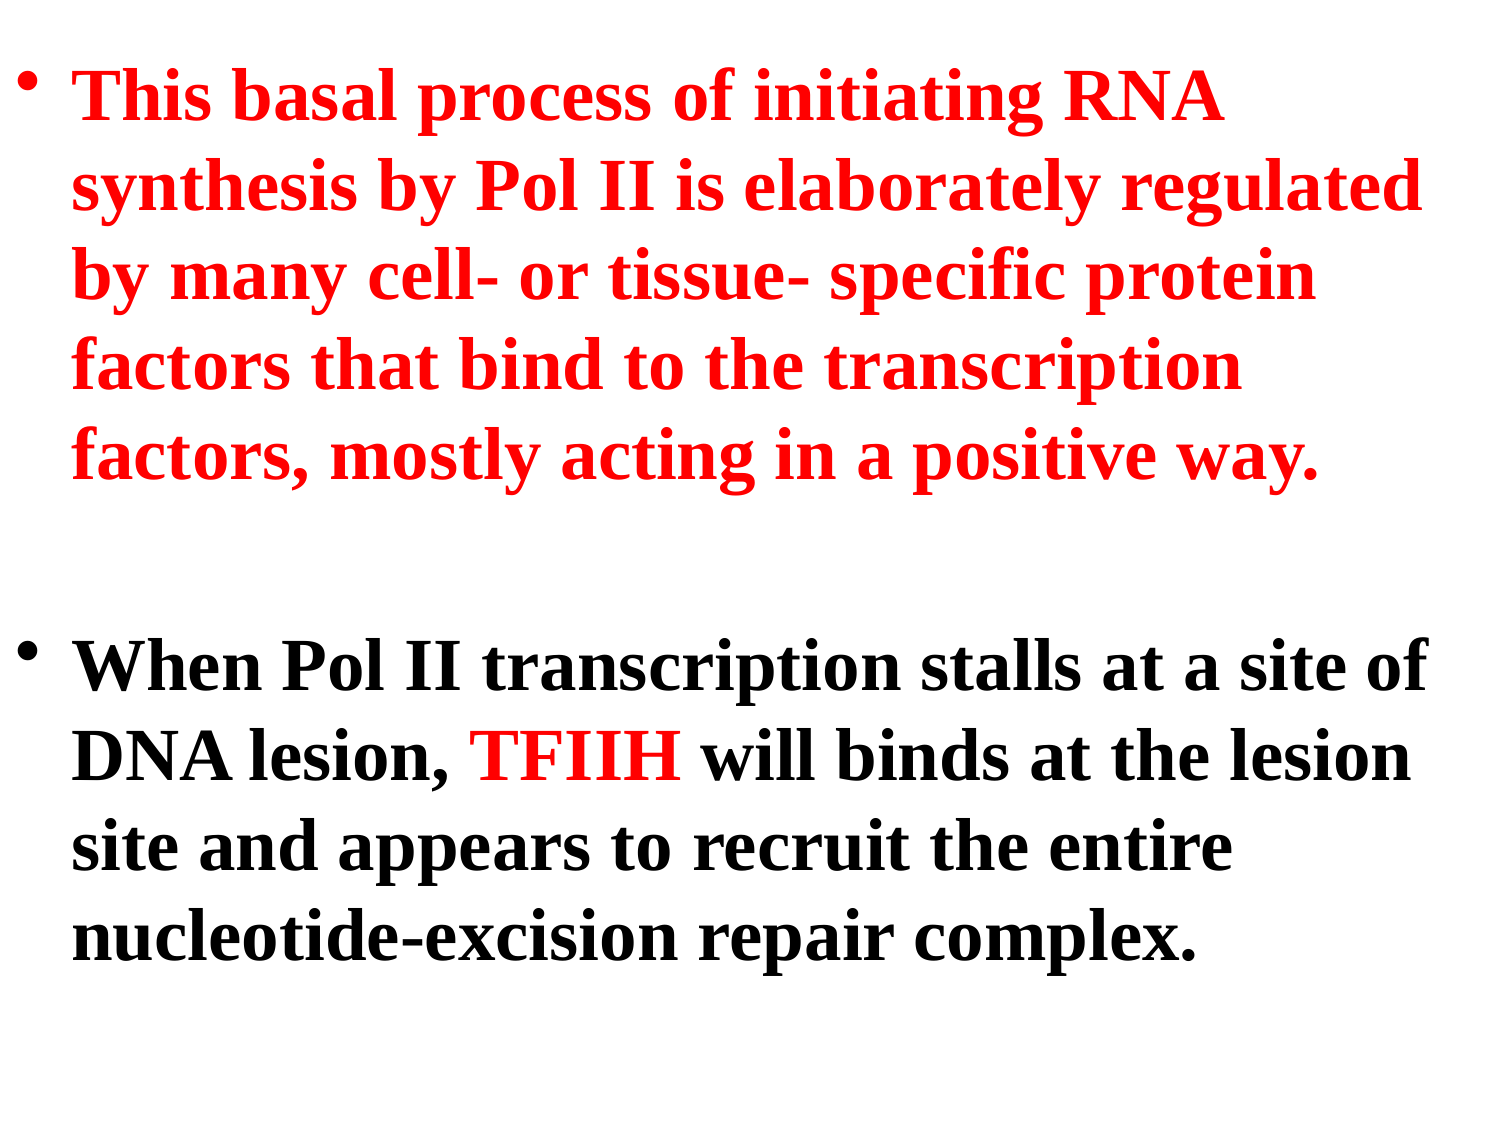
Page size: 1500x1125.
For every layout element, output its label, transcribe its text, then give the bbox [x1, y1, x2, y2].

list This basal process of initiating RNA synthesis by Pol II is elaborately regulated by many cell- or tissue- specific protein factors that bind to the transcription factors, mostly acting in a positive way. When Pol II transcription stalls at a site of DNA lesion, TFIIH will binds at the lesion site and appears to recruit the entire nucleotide-excision repair complex. [0, 37, 1483, 1125]
